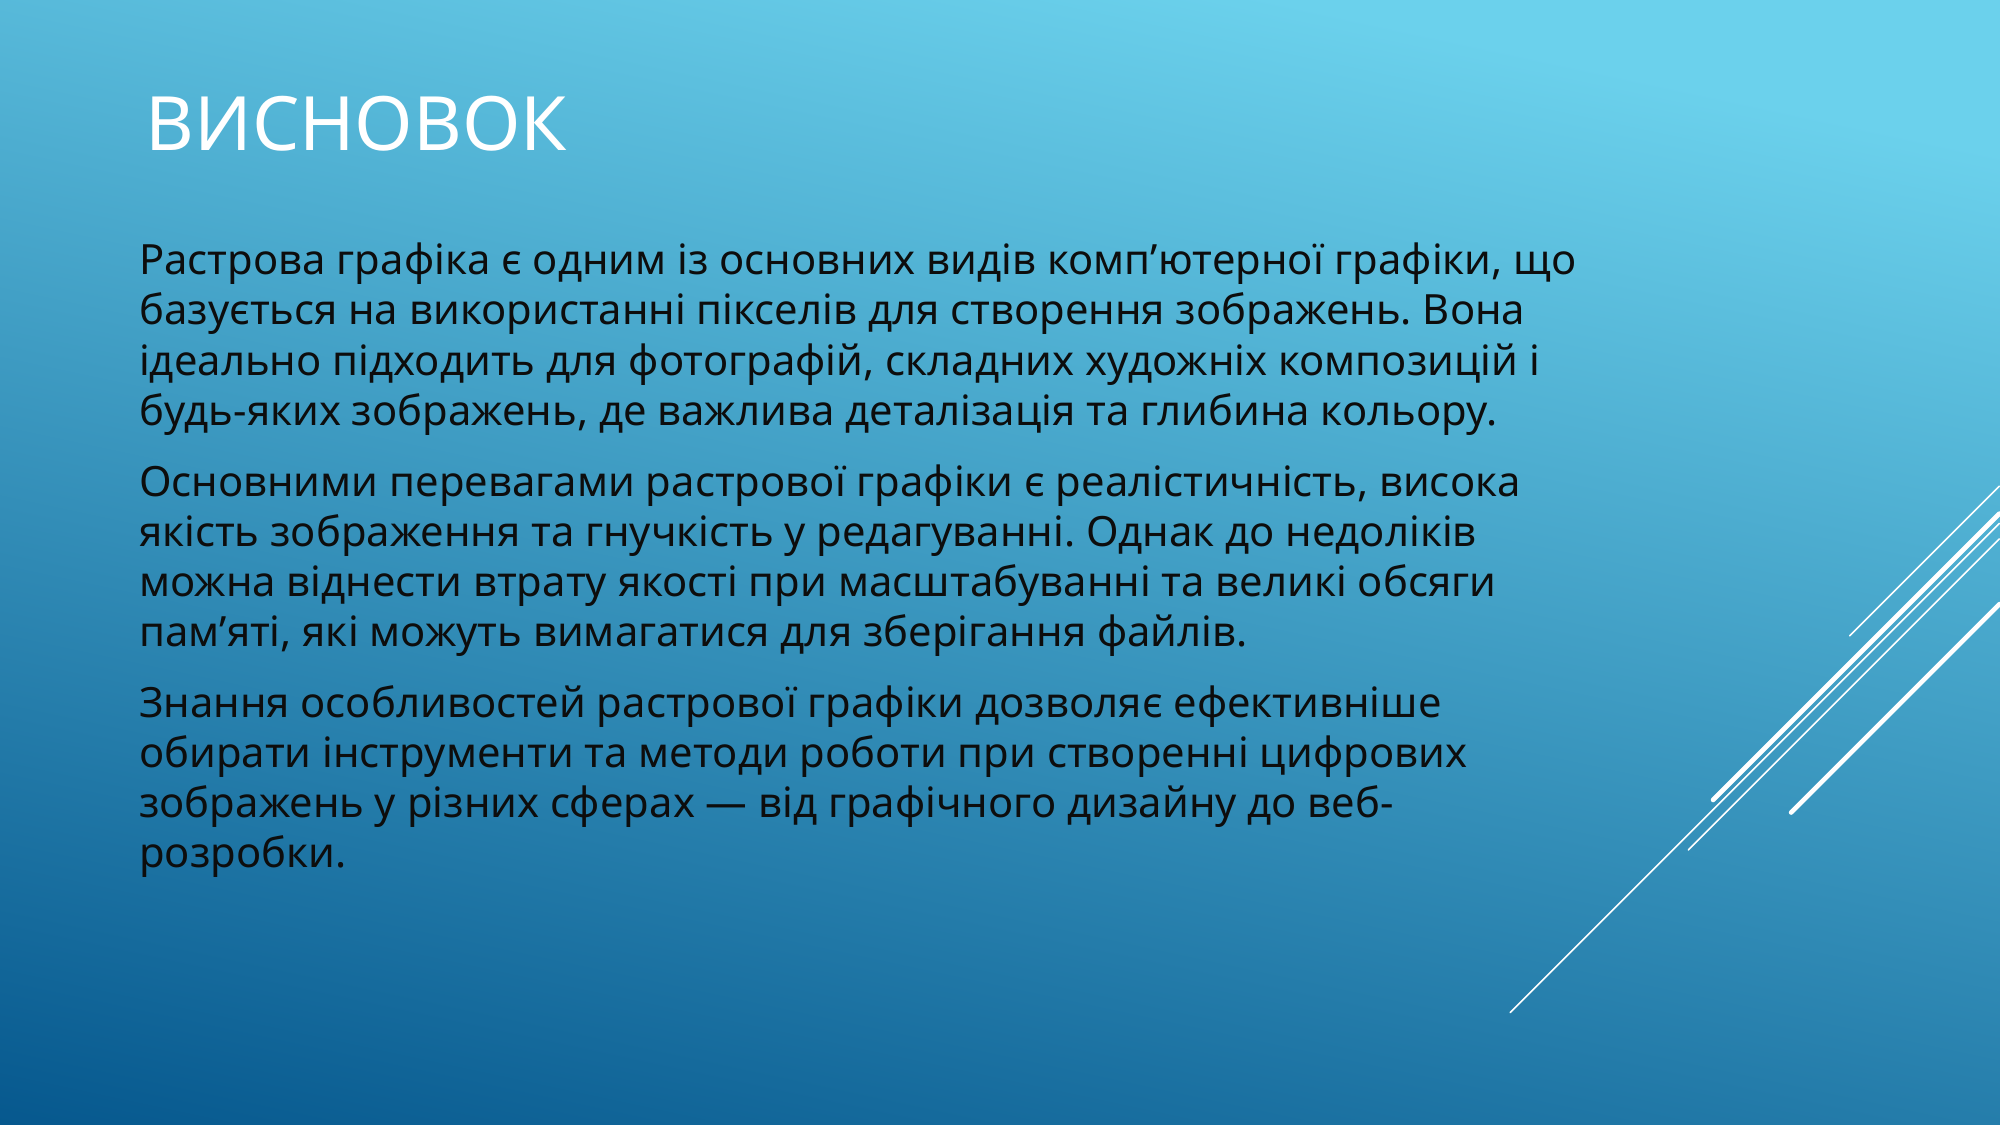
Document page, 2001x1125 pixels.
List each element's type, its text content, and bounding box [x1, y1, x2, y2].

list Растрова графіка є одним із основних видів комп’ютерної графіки, що базується на використанні пікселів для створення зображень. Вона ідеально підходить для фотографій, складних художніх композицій і будь-яких зображень, де важлива деталізація та глибина кольору. Основними перевагами растрової графіки є реалістичність, висока якість зображення та гнучкість у редагуванні. Однак до недоліків можна віднести втрату якості при масштабуванні та великі обсяги пам’яті, які можуть вимагатися для зберігання файлів. Знання особливостей растрової графіки дозволяє ефективніше обирати інструменти та методи роботи при створенні цифрових зображень у різних сферах — від графічного дизайну до веб-розробки. [112, 225, 1606, 925]
title Висновок [130, 0, 1531, 225]
